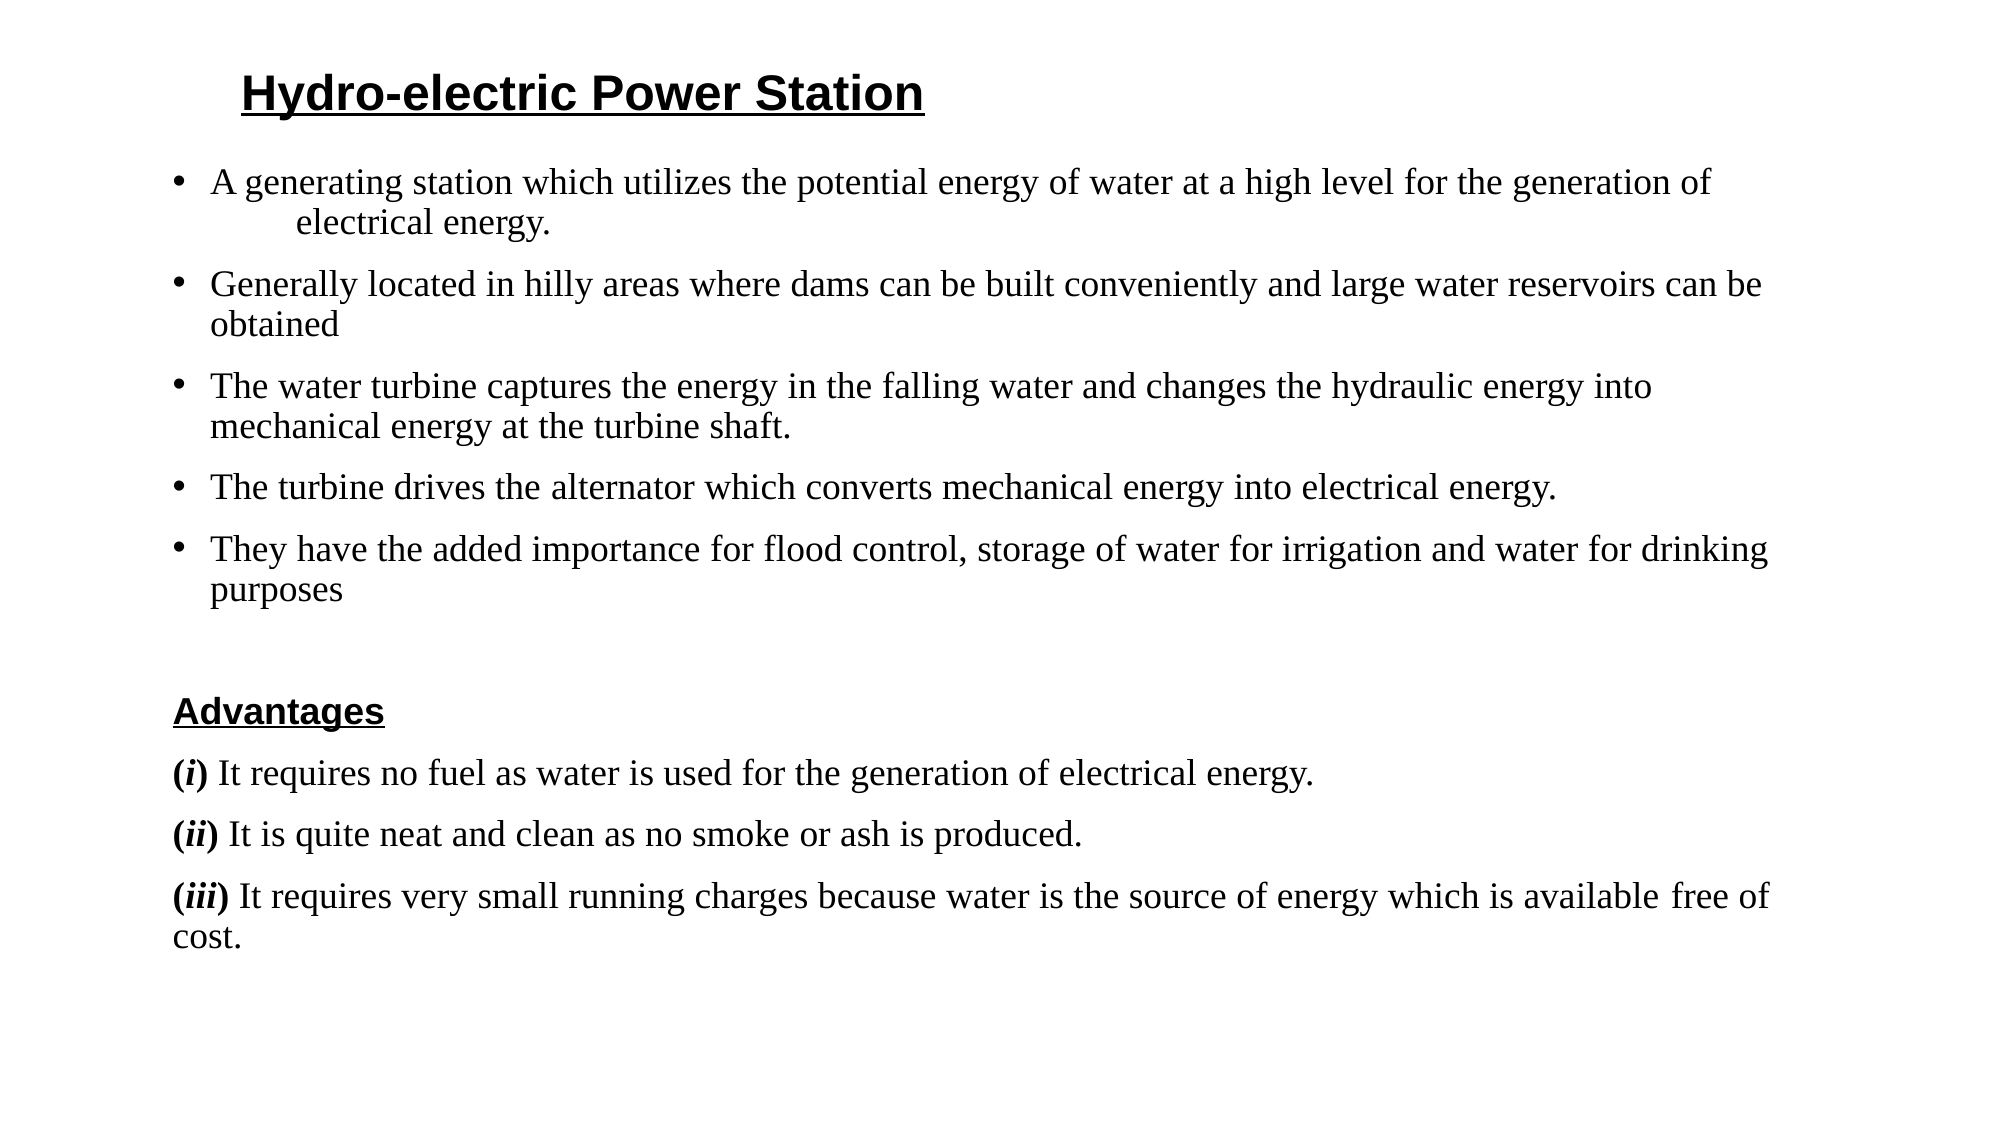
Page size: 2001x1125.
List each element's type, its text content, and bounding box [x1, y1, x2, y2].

title Hydro-electric Power Station [226, 49, 1196, 140]
list A generating station which utilizes the potential energy of water at a high level for the generation of electrical energy. Generally located in hilly areas where dams can be built conveniently and large water reservoirs can be obtained The water turbine captures the energy in the falling water and changes the hydraulic energy into mechanical energy at the turbine shaft. The turbine drives the alternator which converts mechanical energy into electrical energy. They have the added importance for flood control, storage of water for irrigation and water for drinking purposes Advantages (i) It requires no fuel as water is used for the generation of electrical energy. (ii) It is quite neat and clean as no smoke or ash is produced. (iii) It requires very small running charges because water is the source of energy which is available free of cost. [157, 154, 1800, 1096]
